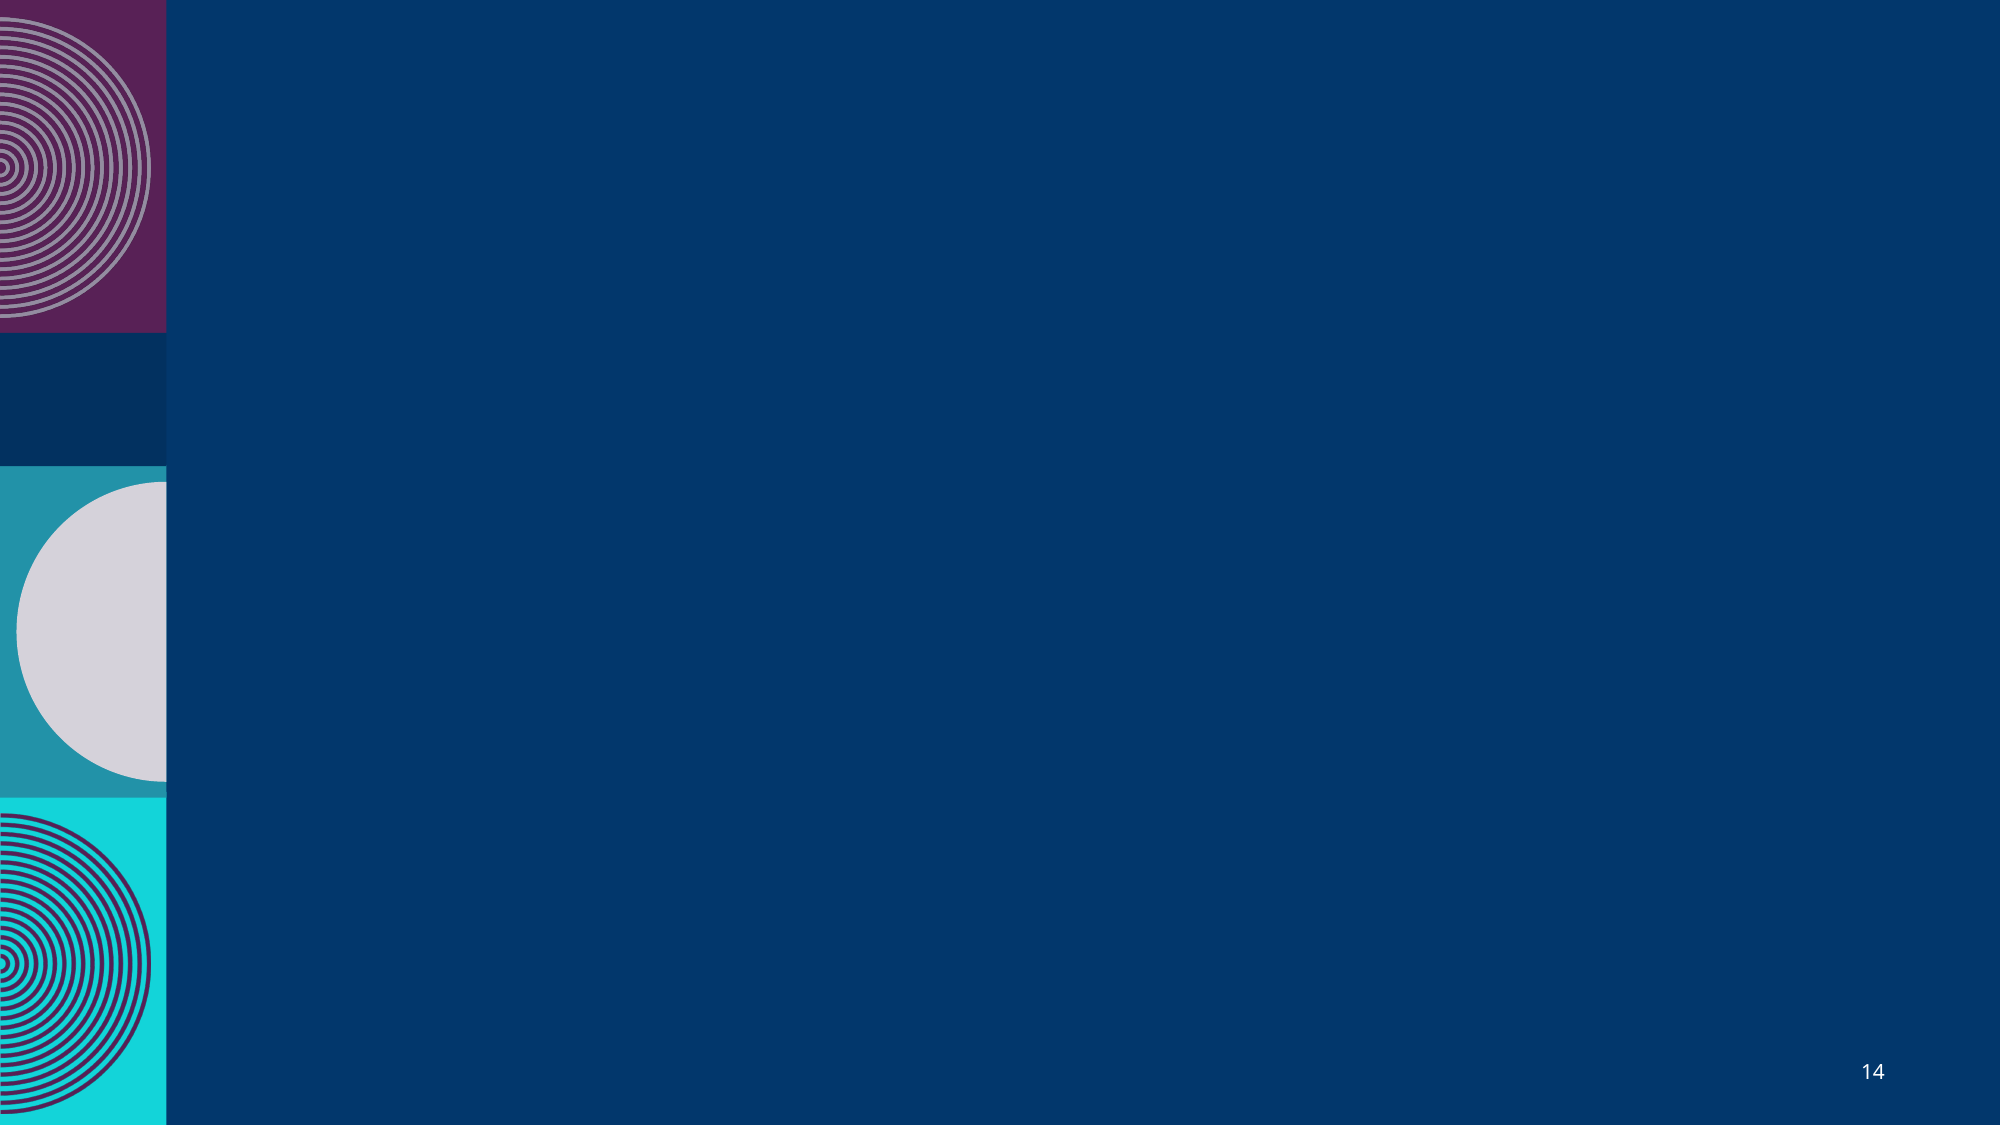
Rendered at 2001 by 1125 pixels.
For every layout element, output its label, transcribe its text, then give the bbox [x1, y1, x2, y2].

slide_number 14 [1824, 1042, 1900, 1103]
picture [1, 814, 151, 1114]
picture [1, 18, 151, 318]
